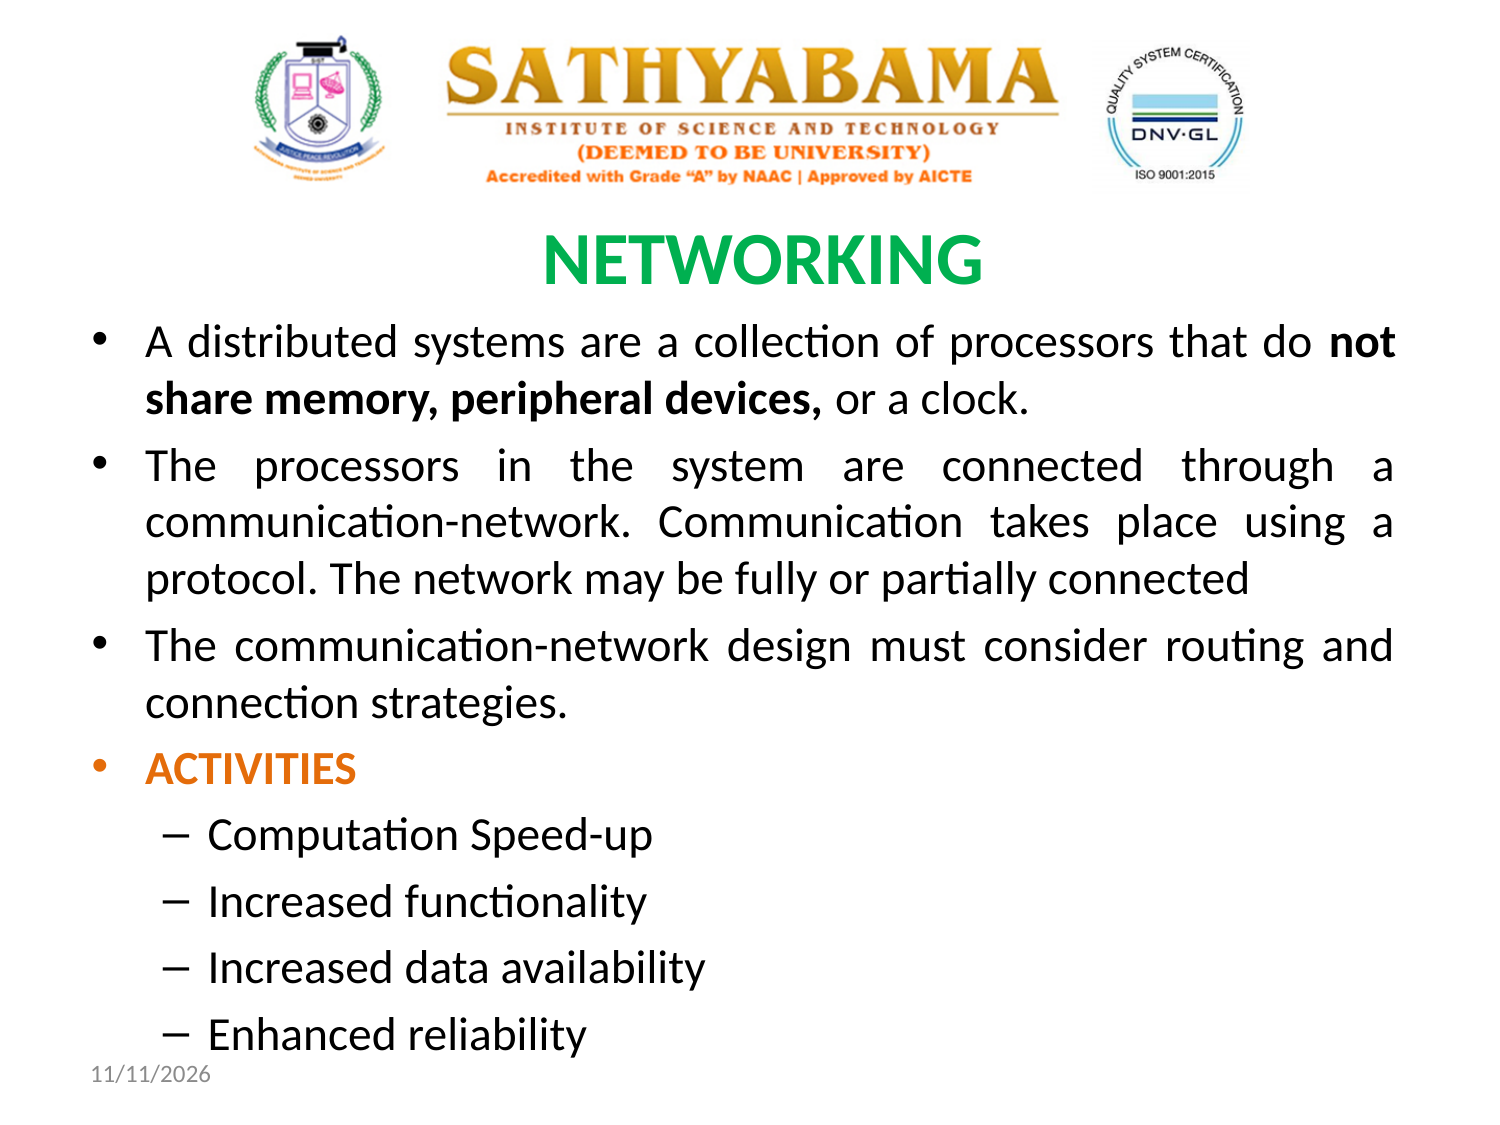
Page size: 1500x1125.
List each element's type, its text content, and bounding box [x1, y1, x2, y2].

picture [229, 31, 1266, 207]
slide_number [75, 1042, 425, 1103]
list A distributed systems are a collection of processors that do not share memory, peripheral devices, or a clock. The processors in the system are connected through a communication-network. Communication takes place using a protocol. The network may be fully or partially connected The communication-network design must consider routing and connection strategies. ACTIVITIES Computation Speed-up Increased functionality Increased data availability Enhanced reliability [76, 302, 1412, 1071]
title NETWORKING [88, 160, 1439, 349]
